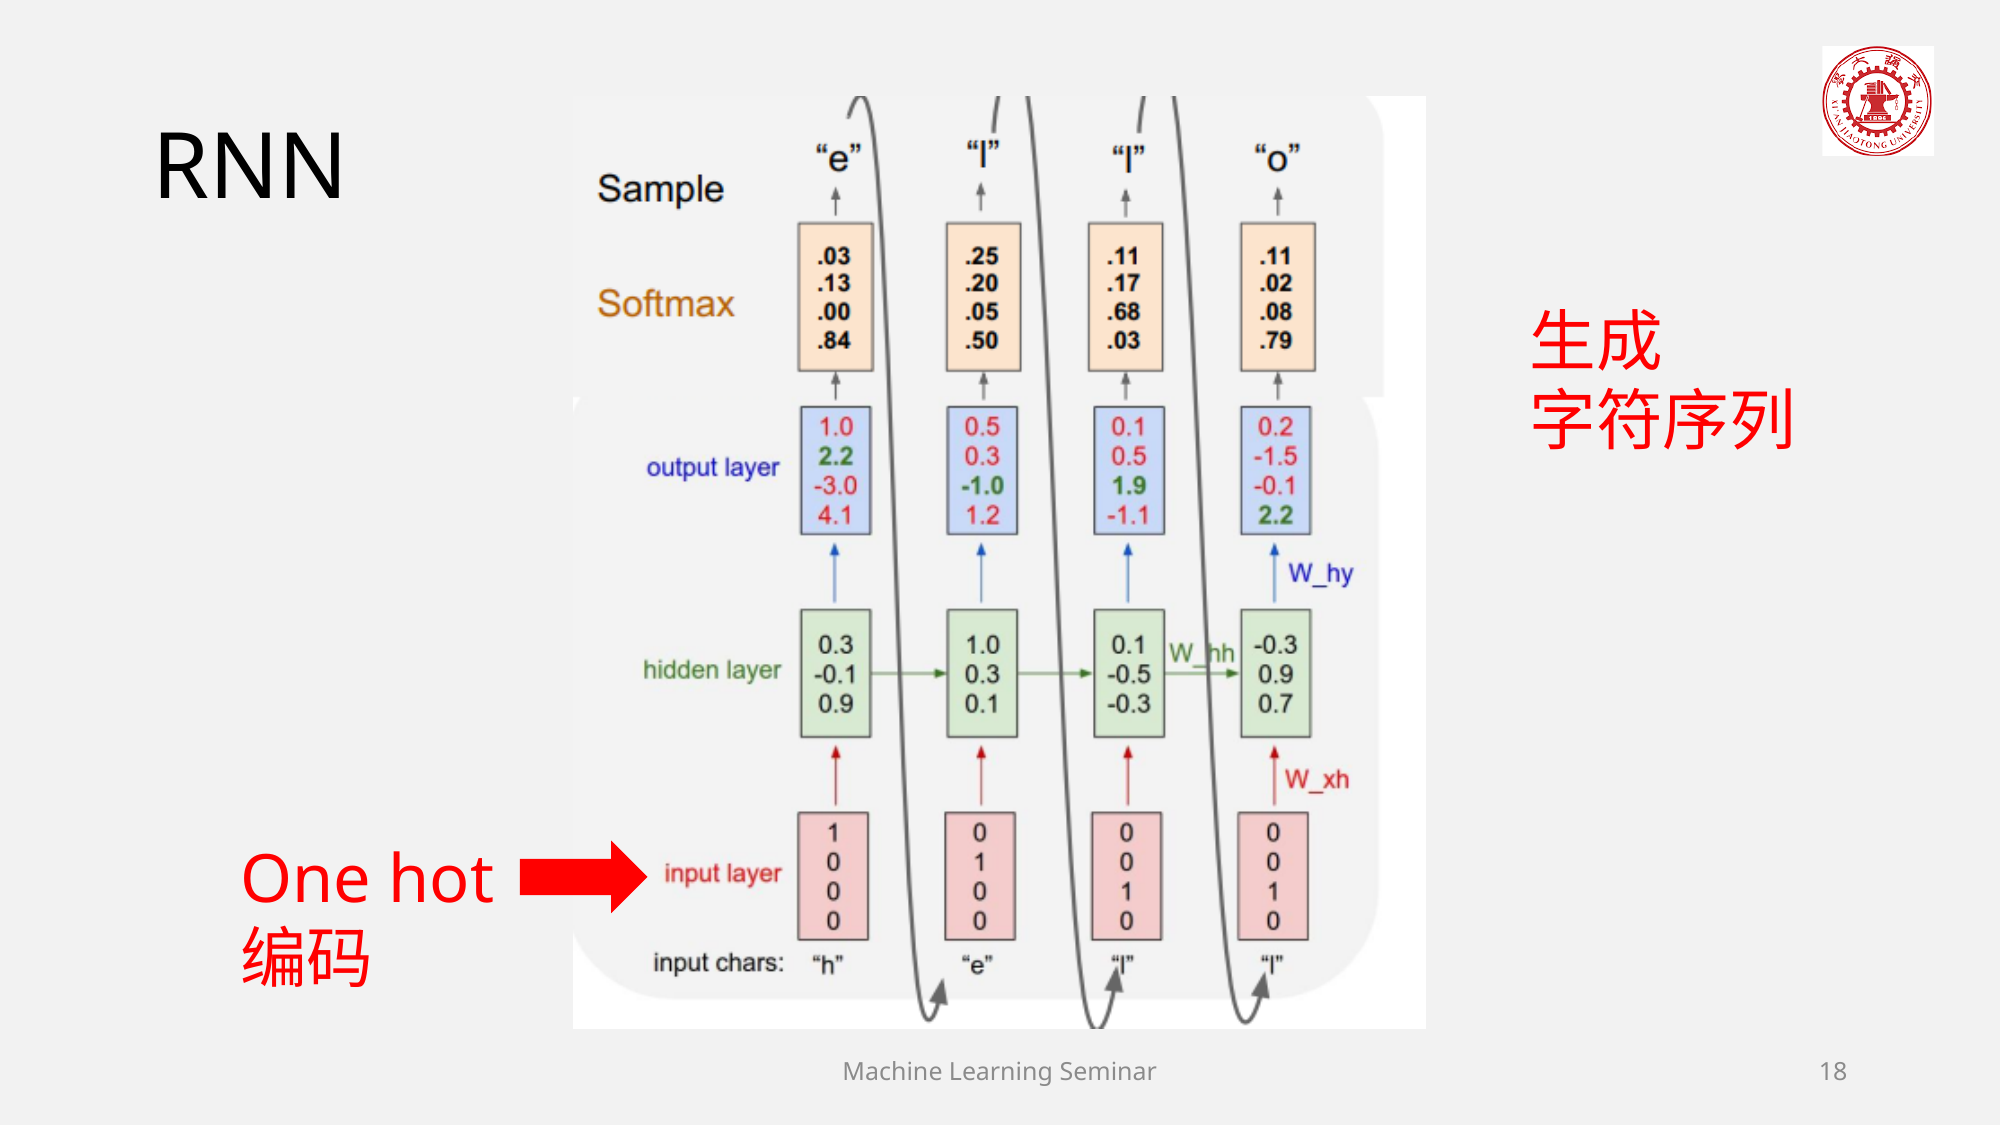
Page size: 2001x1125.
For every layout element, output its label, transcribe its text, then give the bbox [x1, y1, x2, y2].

footer Machine Learning Seminar [662, 1042, 1338, 1103]
slide_number 18 [1412, 1042, 1863, 1103]
picture [573, 96, 1426, 1029]
title RNN [137, 59, 1863, 278]
text_box 生成 字符序列 [1514, 291, 1965, 466]
picture [1822, 46, 1935, 156]
text_box One hot编码 [225, 828, 520, 1004]
text_box [518, 857, 573, 897]
